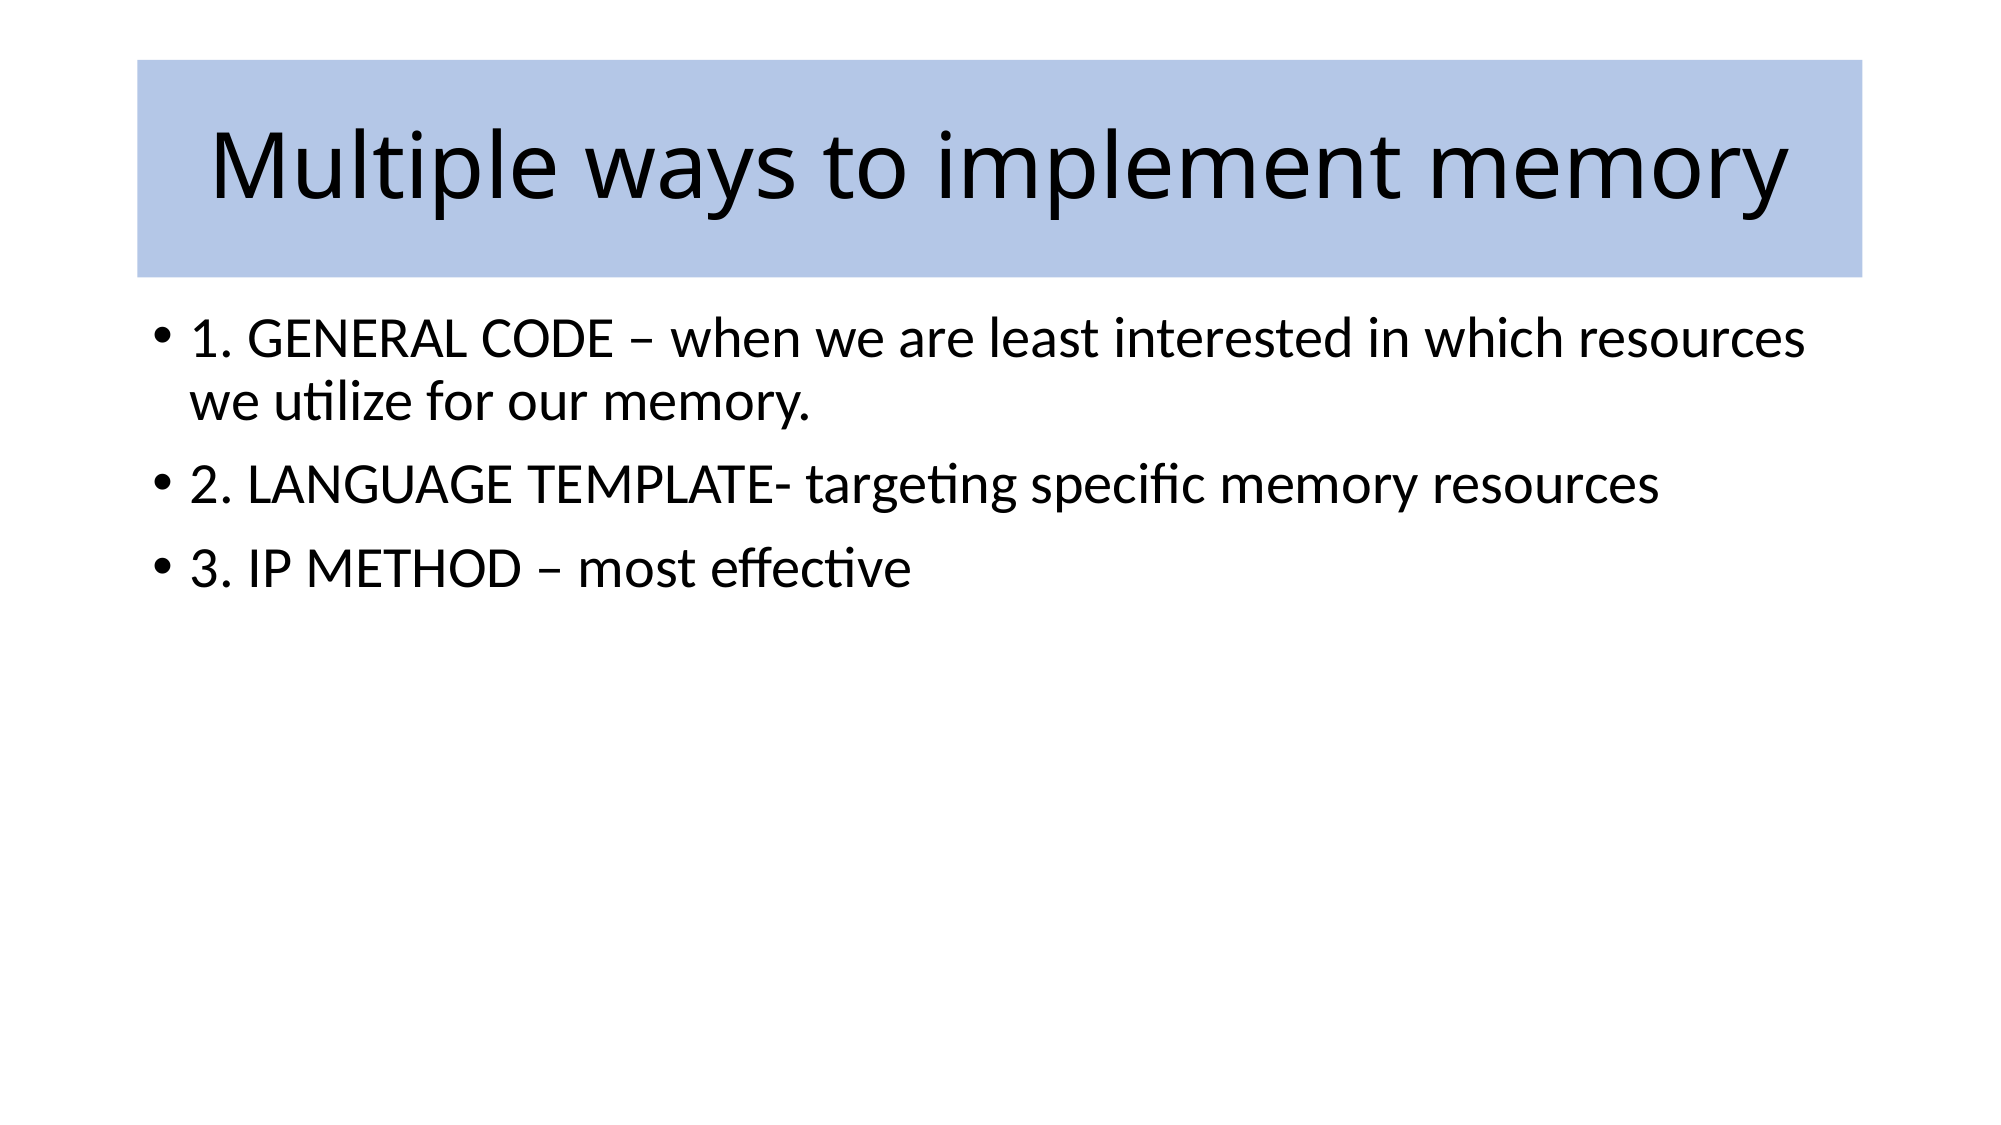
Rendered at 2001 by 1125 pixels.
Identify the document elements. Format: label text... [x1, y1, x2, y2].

list 1. GENERAL CODE – when we are least interested in which resources we utilize for our memory. 2. LANGUAGE TEMPLATE- targeting specific memory resources 3. IP METHOD – most effective [137, 299, 1863, 1014]
title Multiple ways to implement memory [137, 59, 1863, 278]
